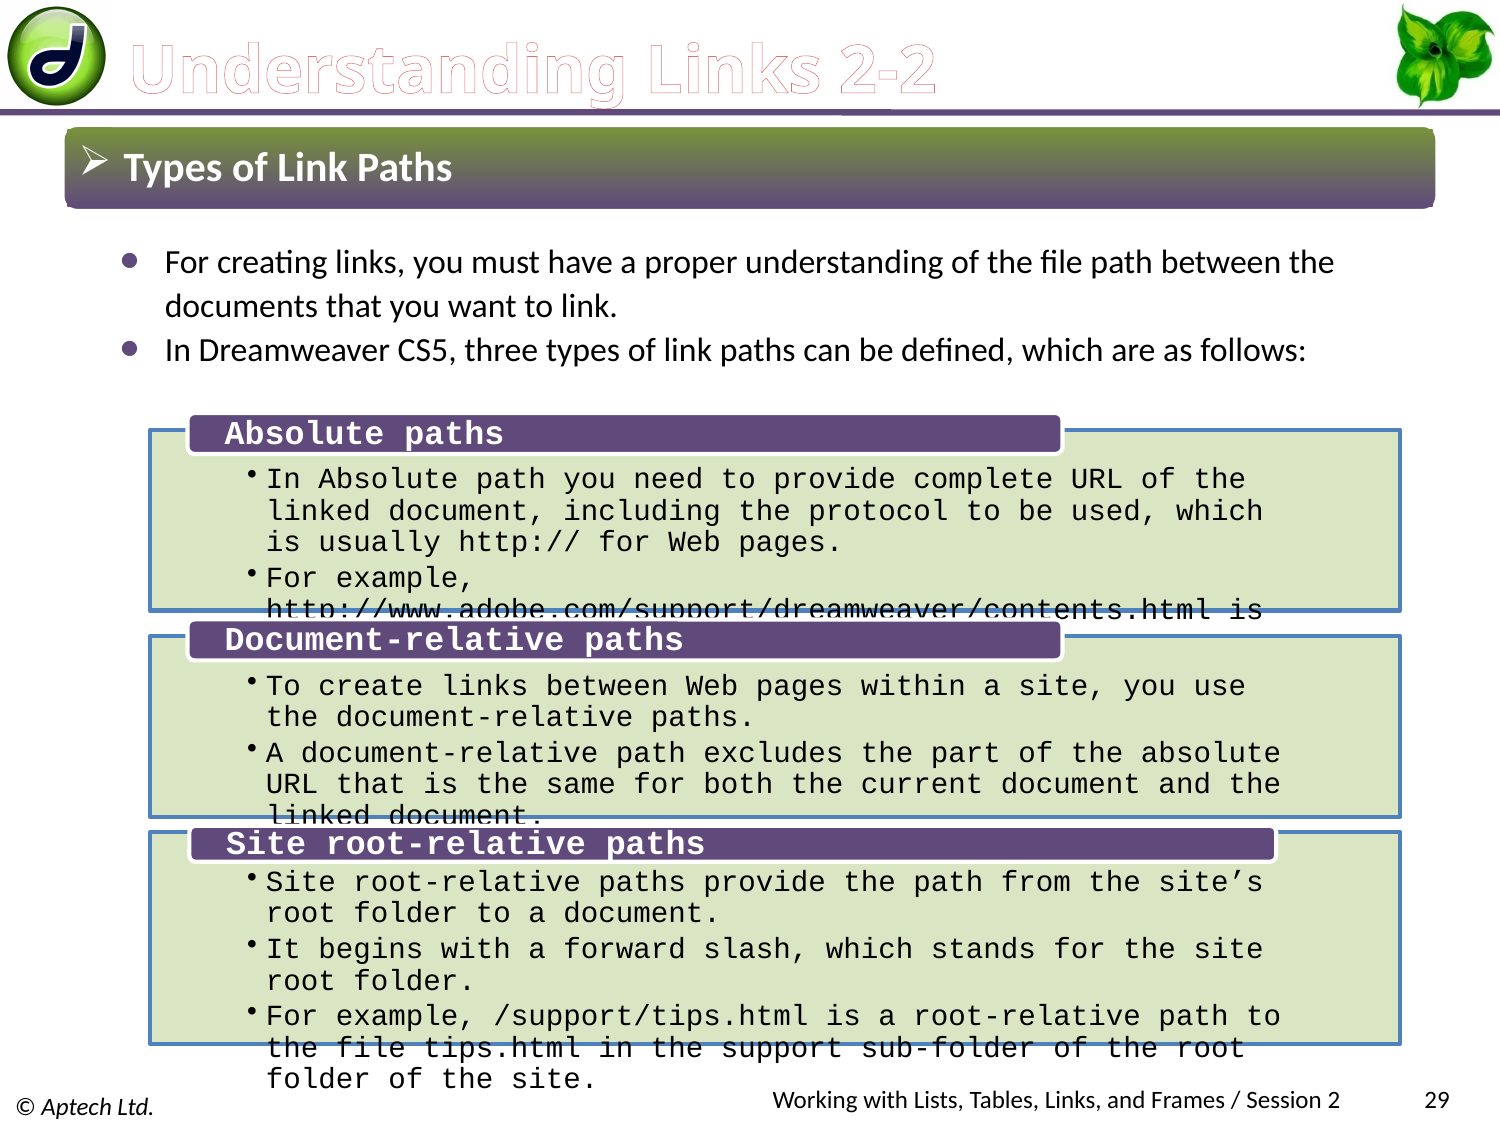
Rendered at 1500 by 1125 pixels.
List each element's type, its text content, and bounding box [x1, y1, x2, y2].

text_box For creating links, you must have a proper understanding of the file path between the documents that you want to link. In Dreamweaver CS5, three types of link paths can be defined, which are as follows: [74, 249, 1413, 400]
picture [1387, 0, 1500, 109]
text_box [62, 124, 1438, 212]
title Understanding Links 2-2 [112, 32, 1363, 101]
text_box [149, 412, 1401, 1051]
picture [0, 0, 113, 109]
slide_number 29 [1363, 1084, 1465, 1113]
footer Working with Lists, Tables, Links, and Frames / Session 2 [375, 1084, 1363, 1113]
